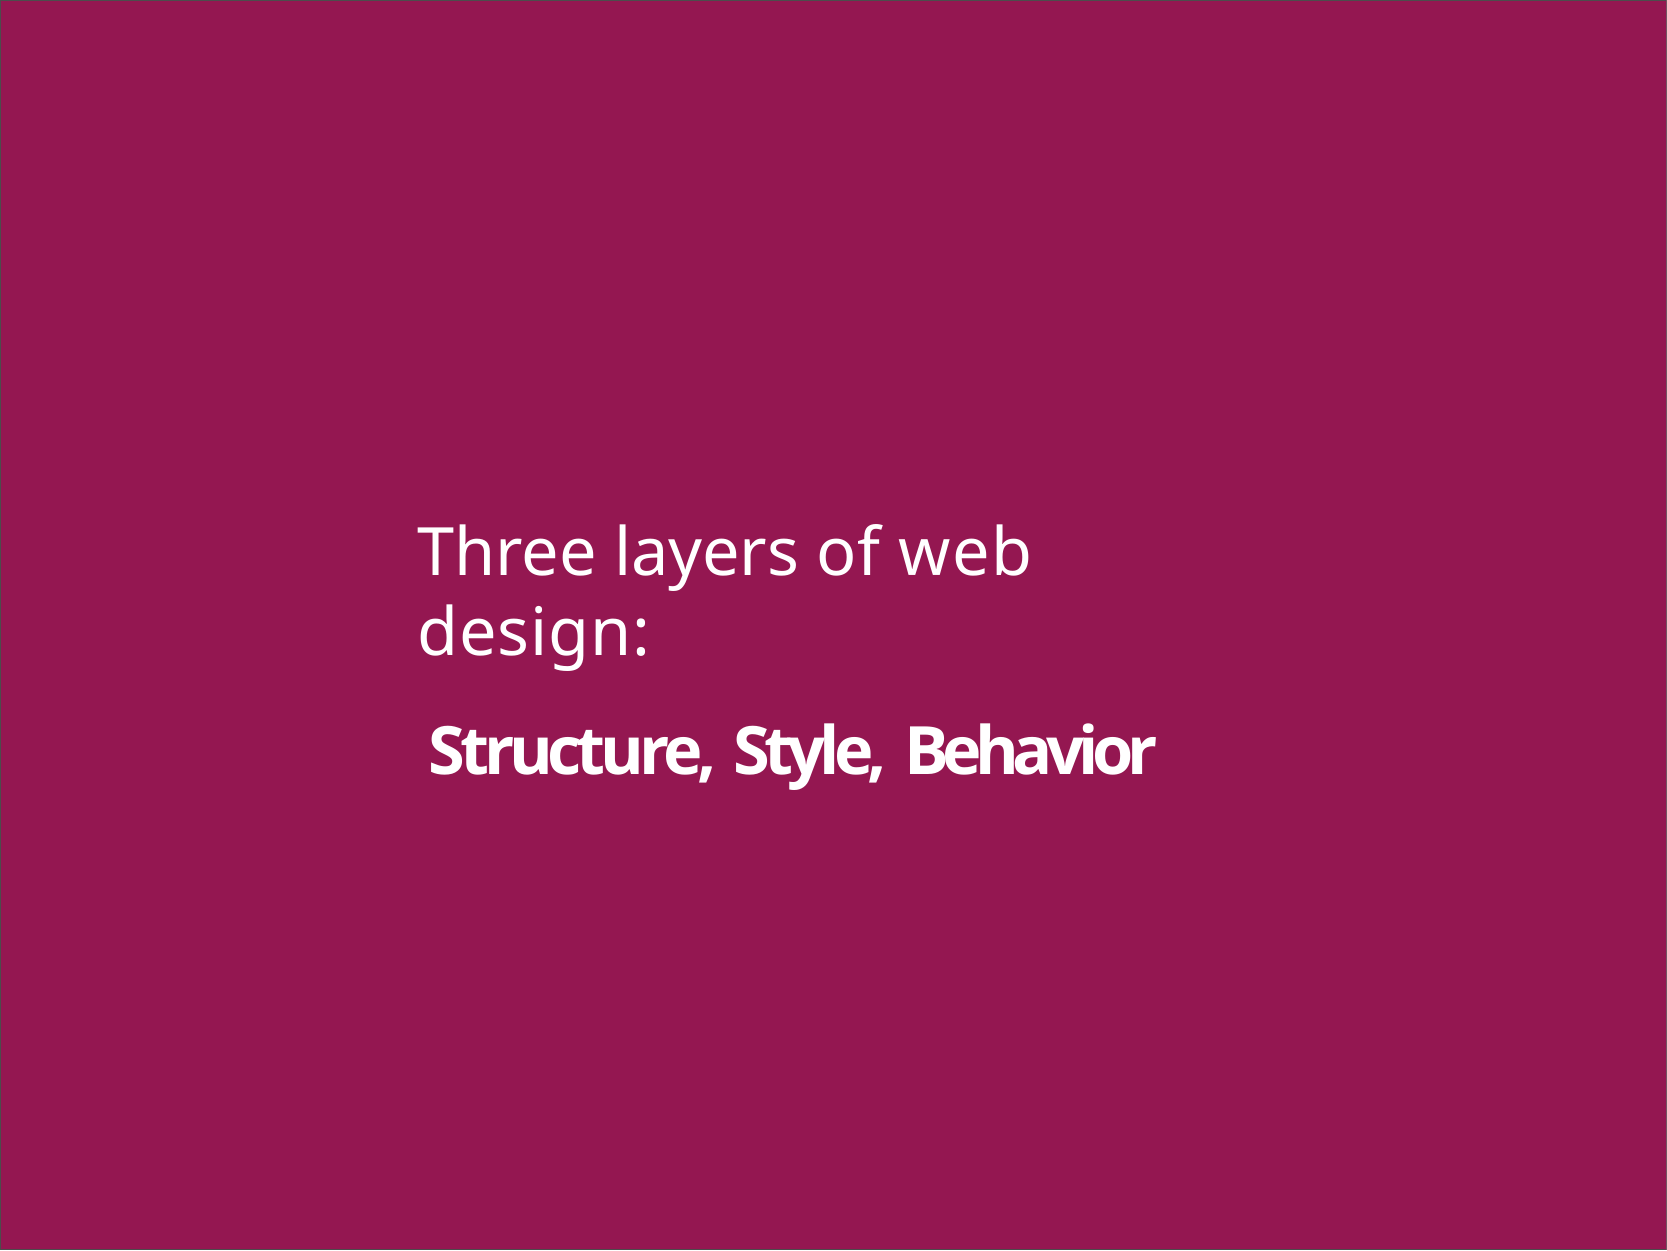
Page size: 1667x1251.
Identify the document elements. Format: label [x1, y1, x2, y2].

text_box [0, 0, 1667, 1250]
